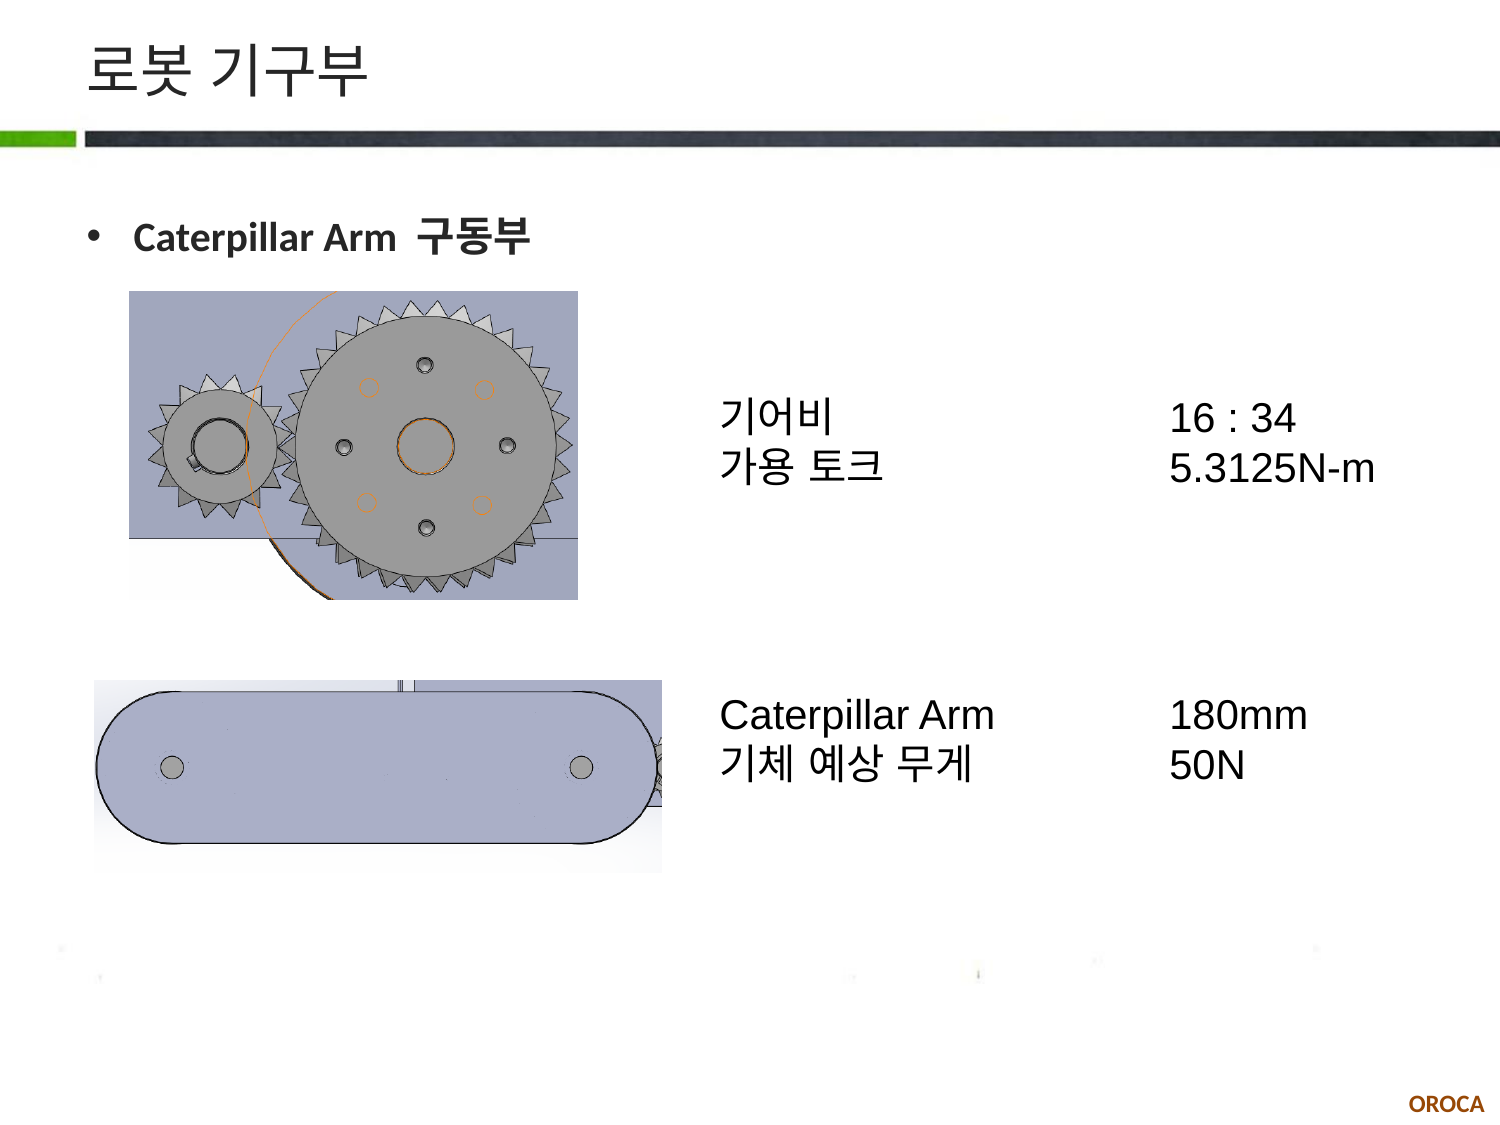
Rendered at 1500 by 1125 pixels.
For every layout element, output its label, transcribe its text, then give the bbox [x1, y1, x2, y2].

title 로봇 기구부 [71, 75, 1451, 126]
text_box [0, 0, 1500, 75]
text_box Caterpillar Arm 구동부 [71, 178, 578, 292]
text_box Caterpillar Arm 180mm 기체 예상 무게 50N [704, 680, 1481, 795]
text_box 기어비 16 : 34 가용 토크 5.3125N-m [704, 383, 1450, 499]
picture [0, 75, 1500, 1125]
